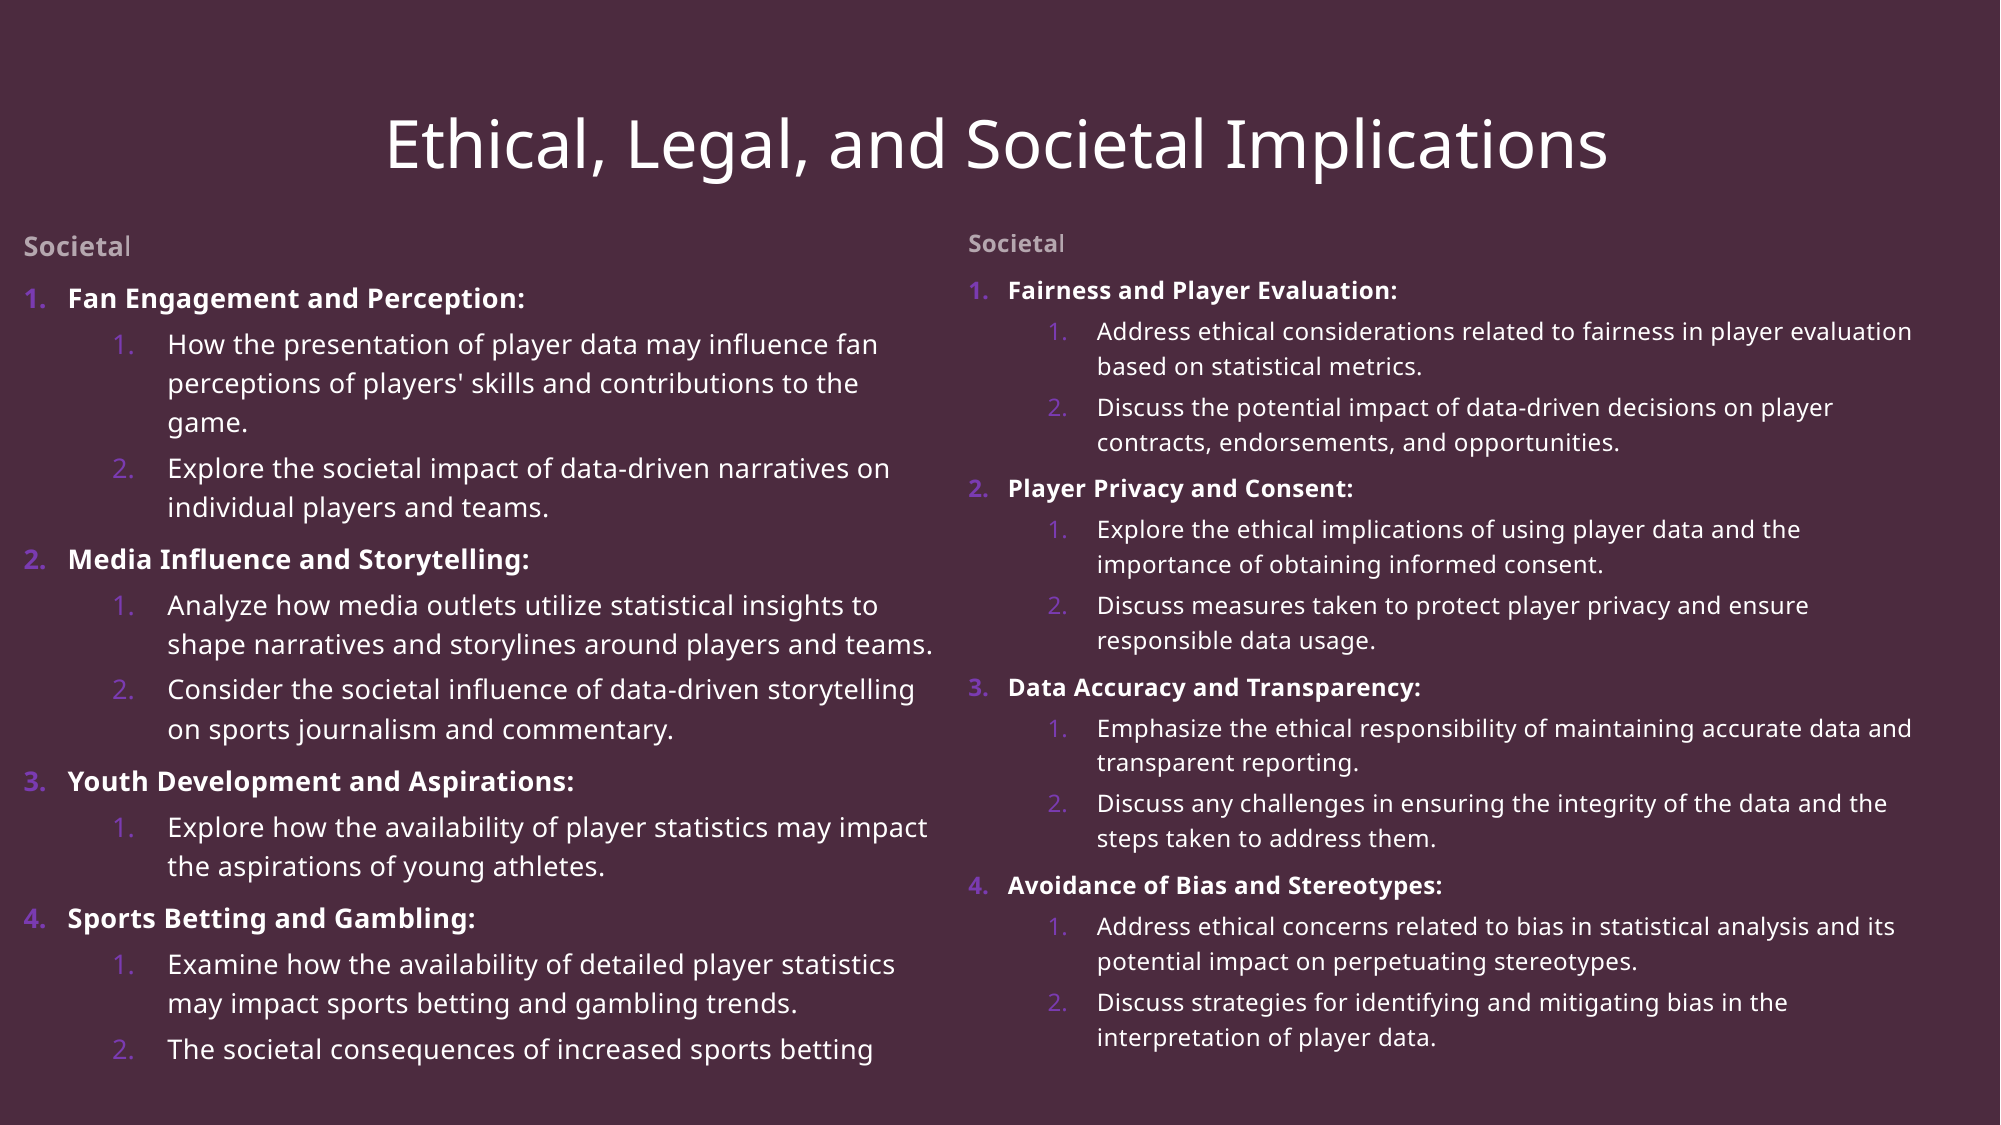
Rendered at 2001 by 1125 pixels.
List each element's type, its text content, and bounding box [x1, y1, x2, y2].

title Ethical, Legal, and Societal Implications [118, 101, 1878, 344]
list Societal Fairness and Player Evaluation: Address ethical considerations related to fairness in player evaluation based on statistical metrics. Discuss the potential impact of data-driven decisions on player contracts, endorsements, and opportunities. Player Privacy and Consent: Explore the ethical implications of using player data and the importance of obtaining informed consent. Discuss measures taken to protect player privacy and ensure responsible data usage. Data Accuracy and Transparency: Emphasize the ethical responsibility of maintaining accurate data and transparent reporting. Discuss any challenges in ensuring the integrity of the data and the steps taken to address them. Avoidance of Bias and Stereotypes: Address ethical concerns related to bias in statistical analysis and its potential impact on perpetuating stereotypes. Discuss strategies for identifying and mitigating bias in the interpretation of player data. [968, 222, 1943, 1063]
list Societal Fan Engagement and Perception: How the presentation of player data may influence fan perceptions of players' skills and contributions to the game. Explore the societal impact of data-driven narratives on individual players and teams. Media Influence and Storytelling: Analyze how media outlets utilize statistical insights to shape narratives and storylines around players and teams. Consider the societal influence of data-driven storytelling on sports journalism and commentary. Youth Development and Aspirations: Explore how the availability of player statistics may impact the aspirations of young athletes. Sports Betting and Gambling: Examine how the availability of detailed player statistics may impact sports betting and gambling trends. The societal consequences of increased sports betting [23, 222, 941, 1113]
